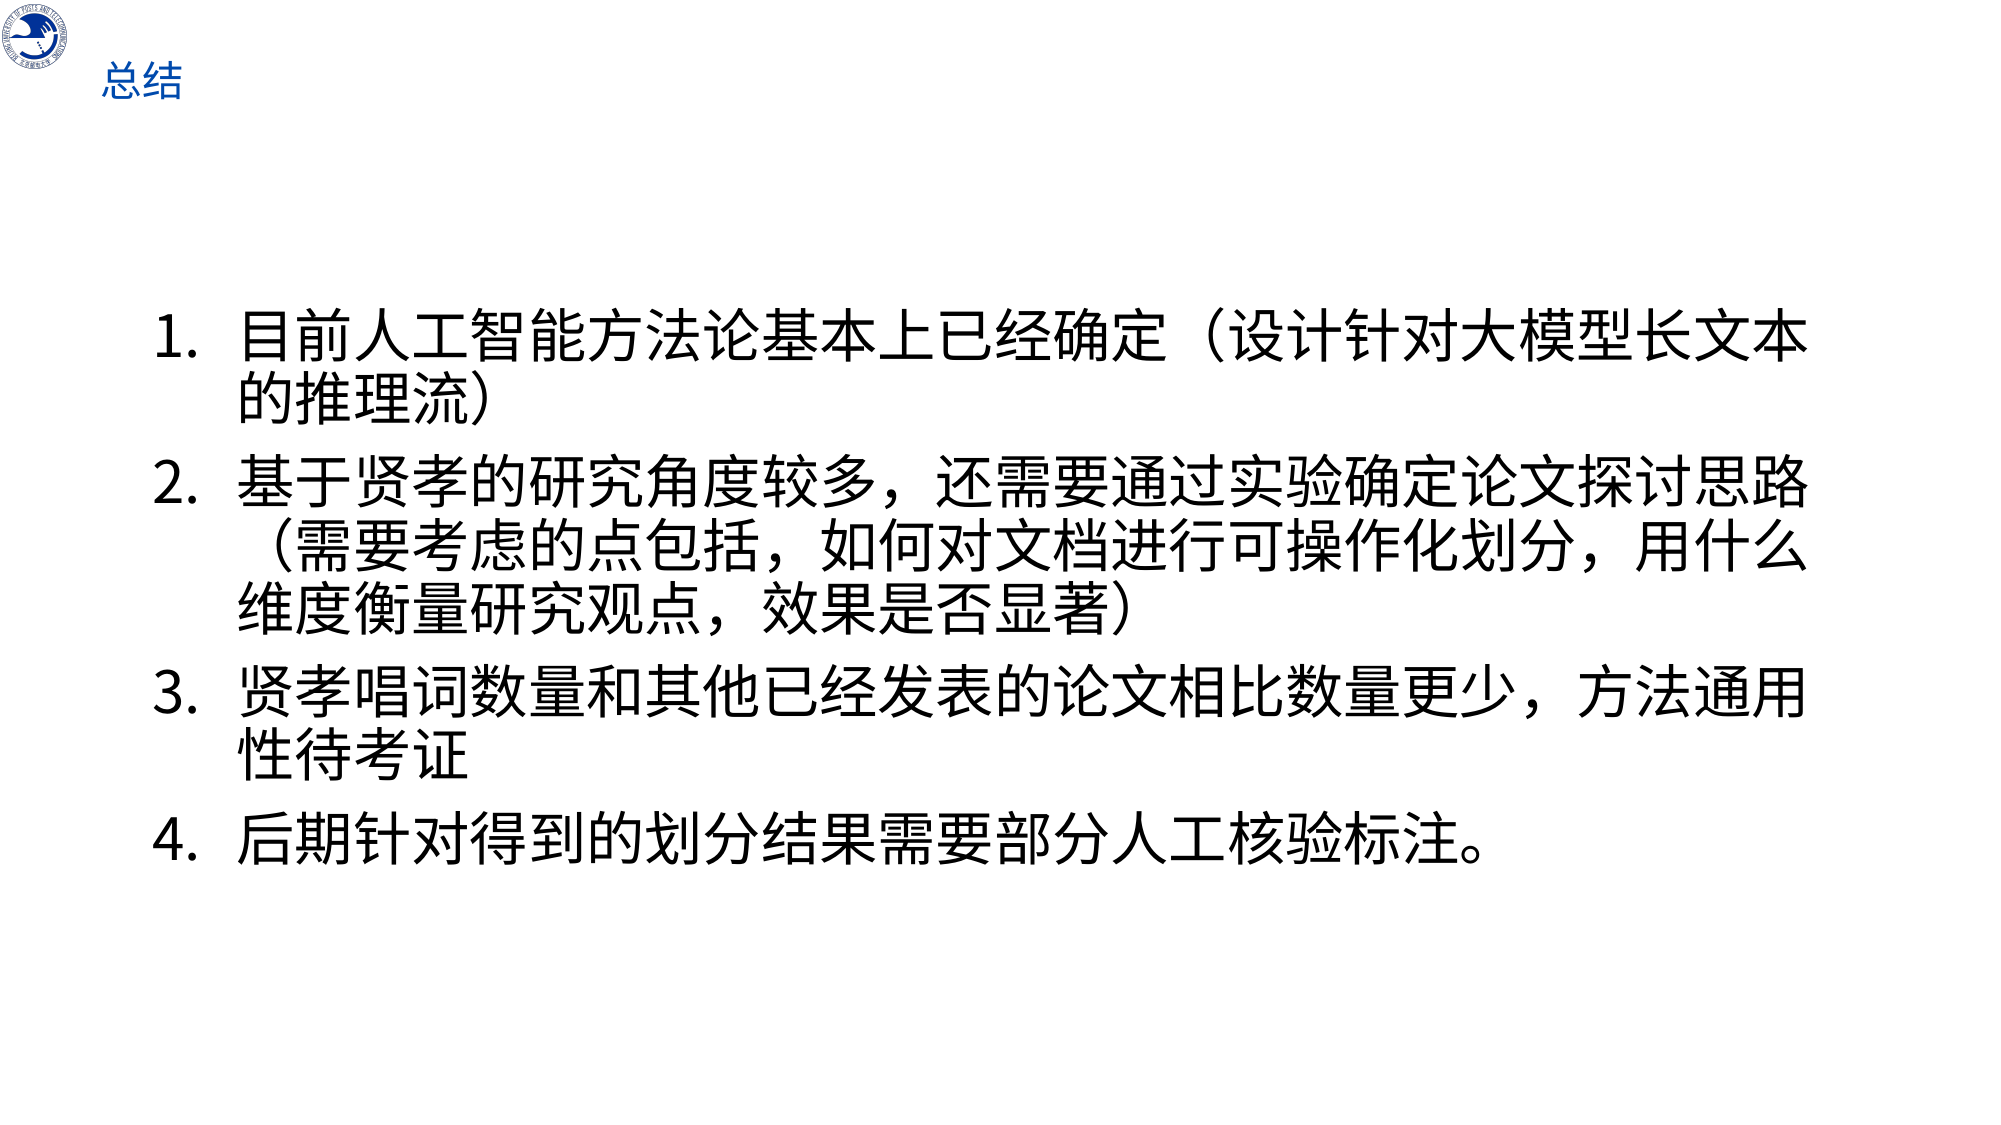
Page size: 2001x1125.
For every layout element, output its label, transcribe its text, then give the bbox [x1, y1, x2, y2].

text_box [1, 0, 447, 69]
list 目前人工智能方法论基本上已经确定（设计针对大模型长文本的推理流） 基于贤孝的研究角度较多，还需要通过实验确定论文探讨思路（需要考虑的点包括，如何对文档进行可操作化划分，用什么维度衡量研究观点，效果是否显著） 贤孝唱词数量和其他已经发表的论文相比数量更少，方法通用性待考证 后期针对得到的划分结果需要部分人工核验标注。 [137, 299, 1863, 1014]
